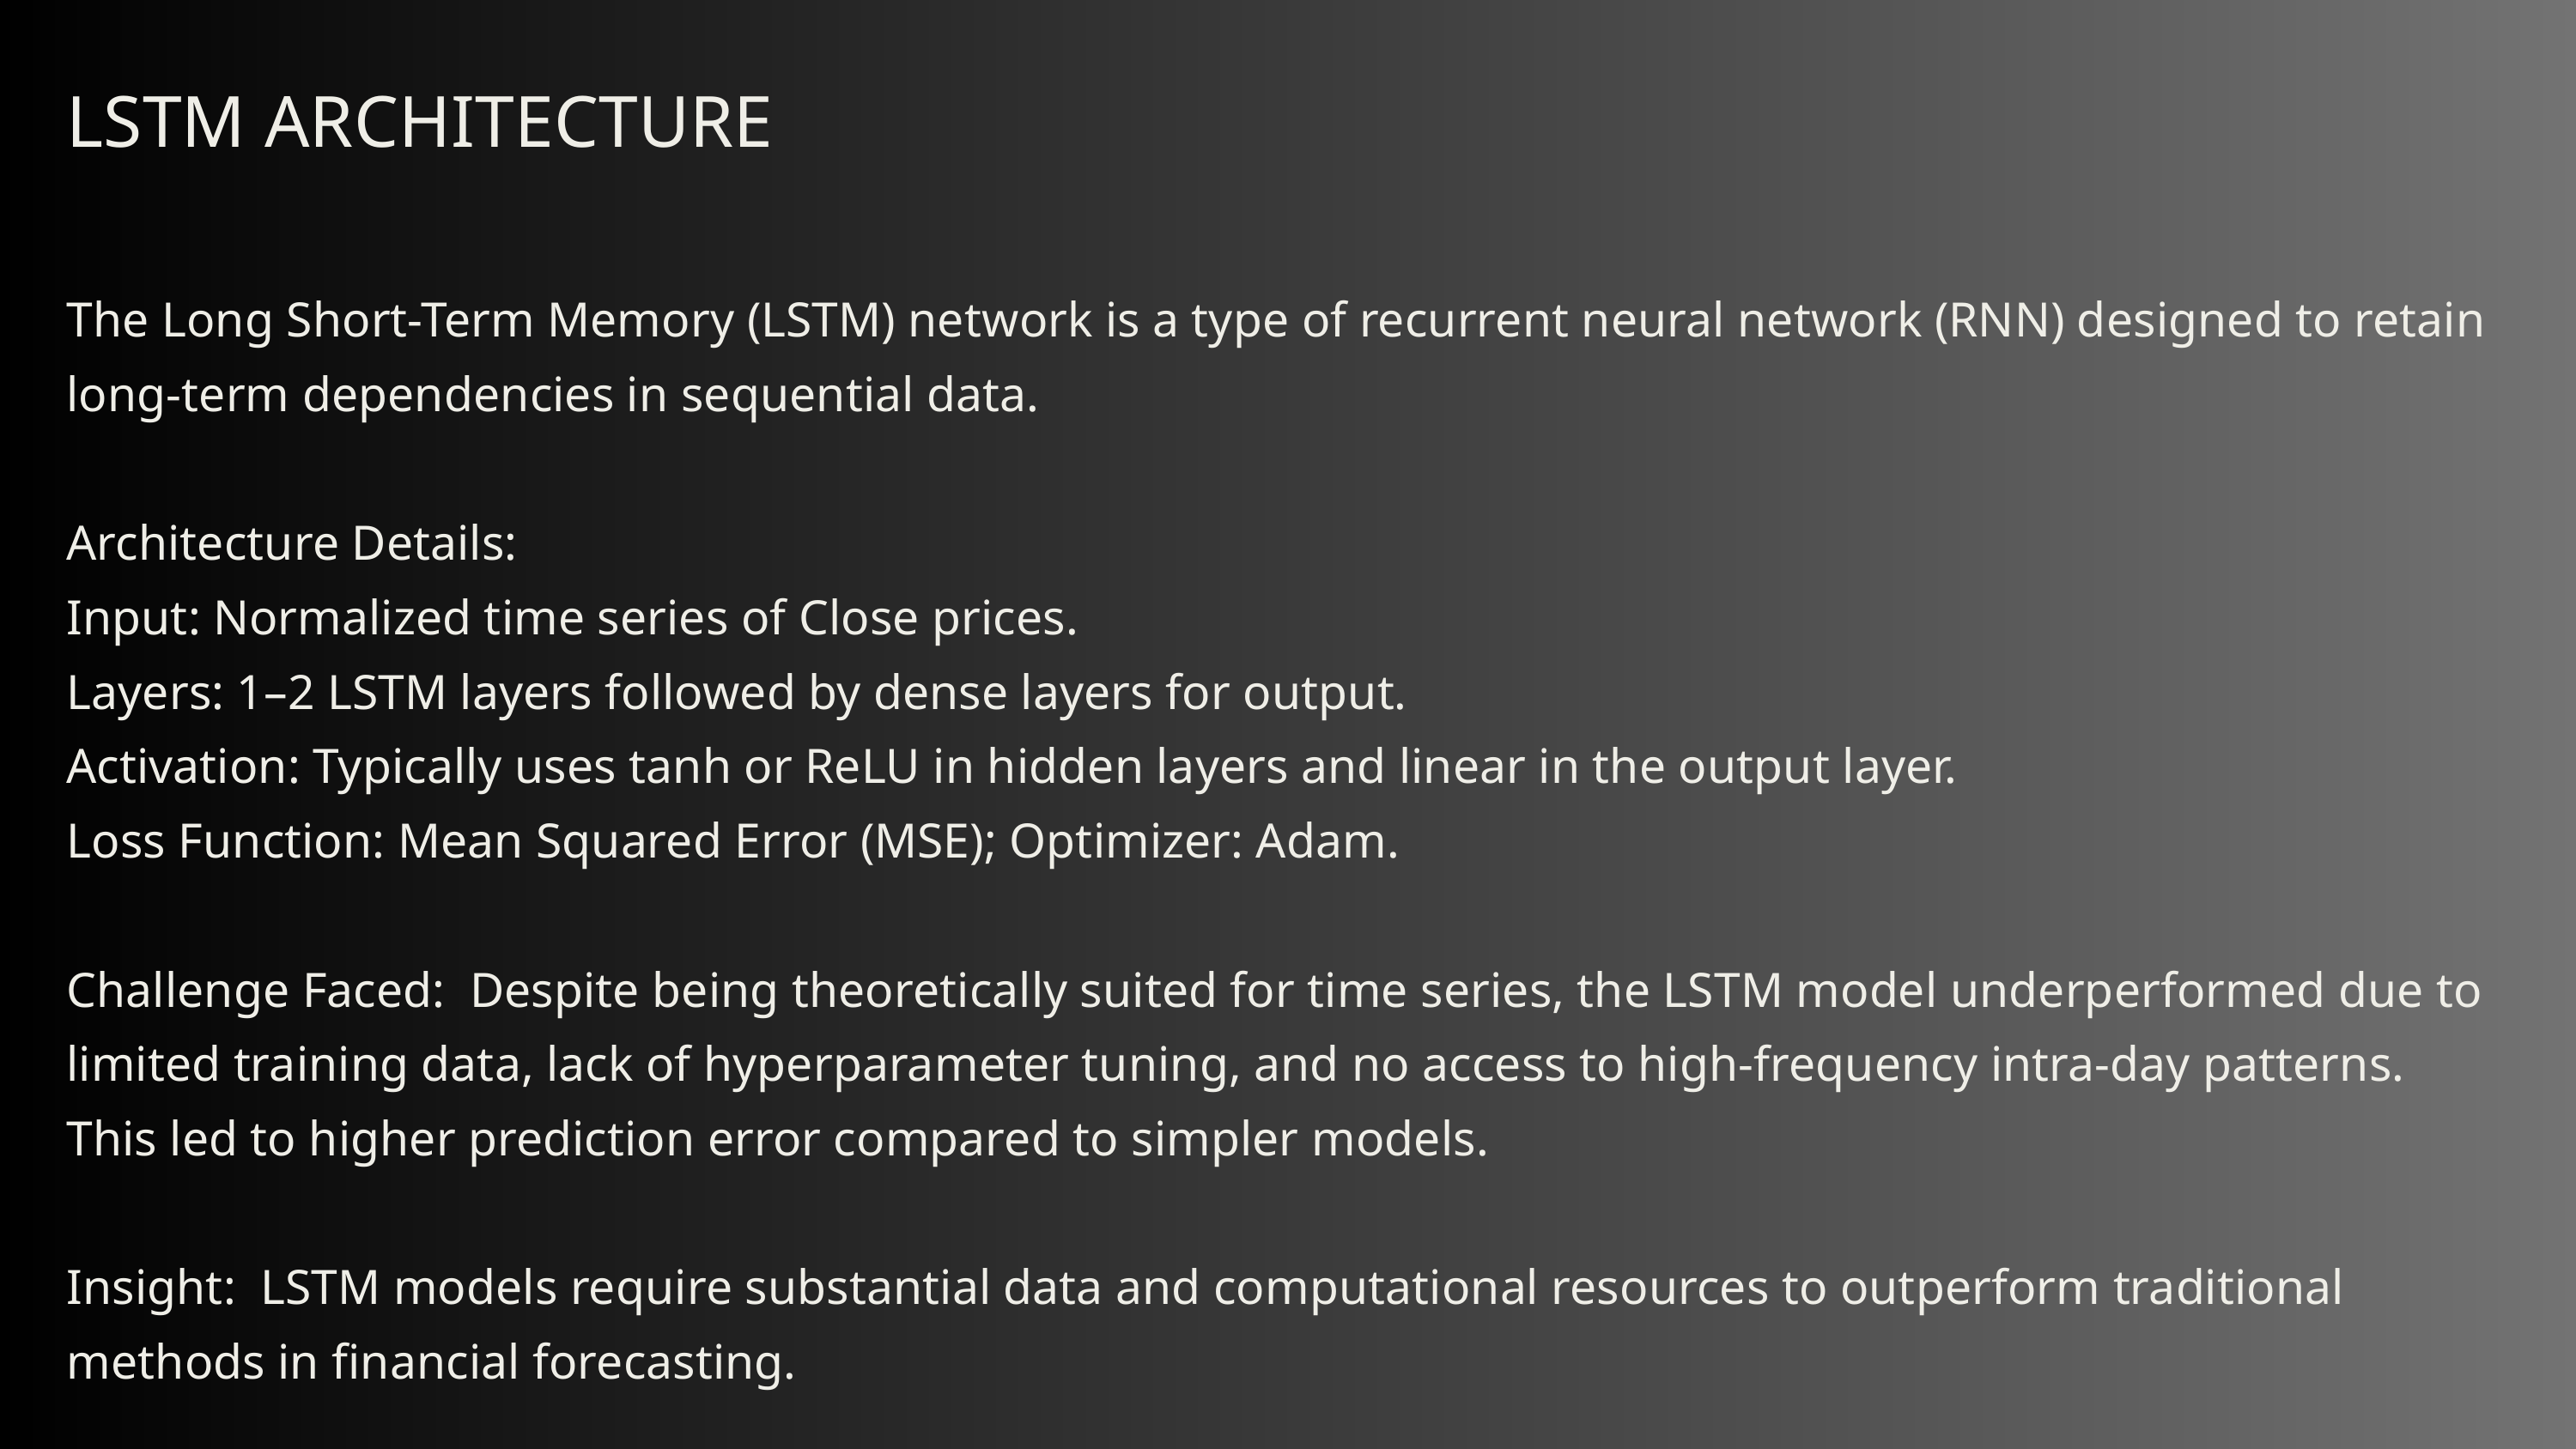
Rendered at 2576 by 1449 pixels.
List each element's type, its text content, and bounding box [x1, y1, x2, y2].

text_box LSTM ARCHITECTURE The Long Short-Term Memory (LSTM) network is a type of recurrent neural network (RNN) designed to retain long-term dependencies in sequential data. Architecture Details: Input: Normalized time series of Close prices. Layers: 1–2 LSTM layers followed by dense layers for output. Activation: Typically uses tanh or ReLU in hidden layers and linear in the output layer. Loss Function: Mean Squared Error (MSE); Optimizer: Adam. Challenge Faced: Despite being theoretically suited for time series, the LSTM model underperformed due to limited training data, lack of hyperparameter tuning, and no access to high-frequency intra-day patterns. This led to higher prediction error compared to simpler models. Insight: LSTM models require substantial data and computational resources to outperform traditional methods in financial forecasting. [66, 50, 2510, 1449]
